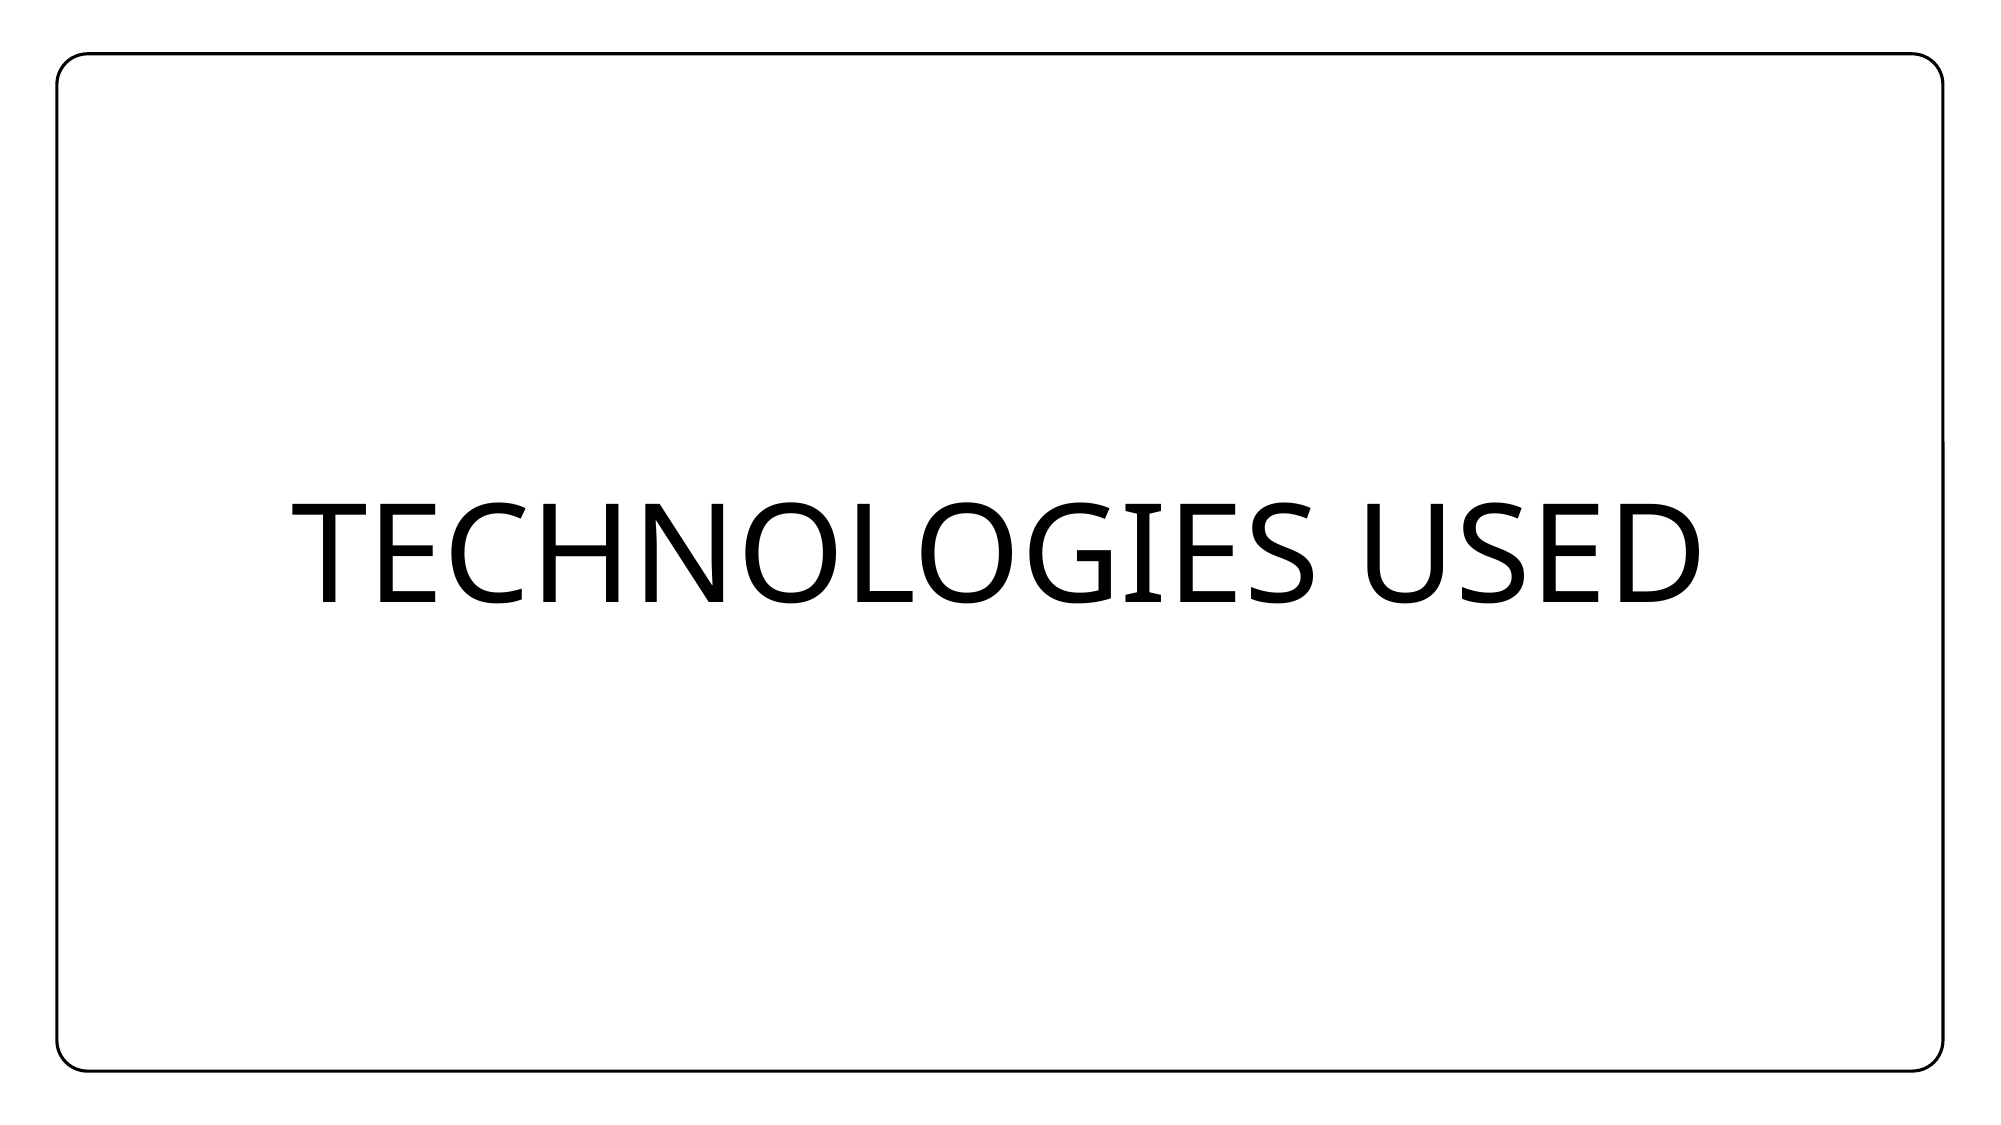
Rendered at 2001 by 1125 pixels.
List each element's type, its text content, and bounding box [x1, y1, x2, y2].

list Technologies Used [240, 92, 1760, 1033]
